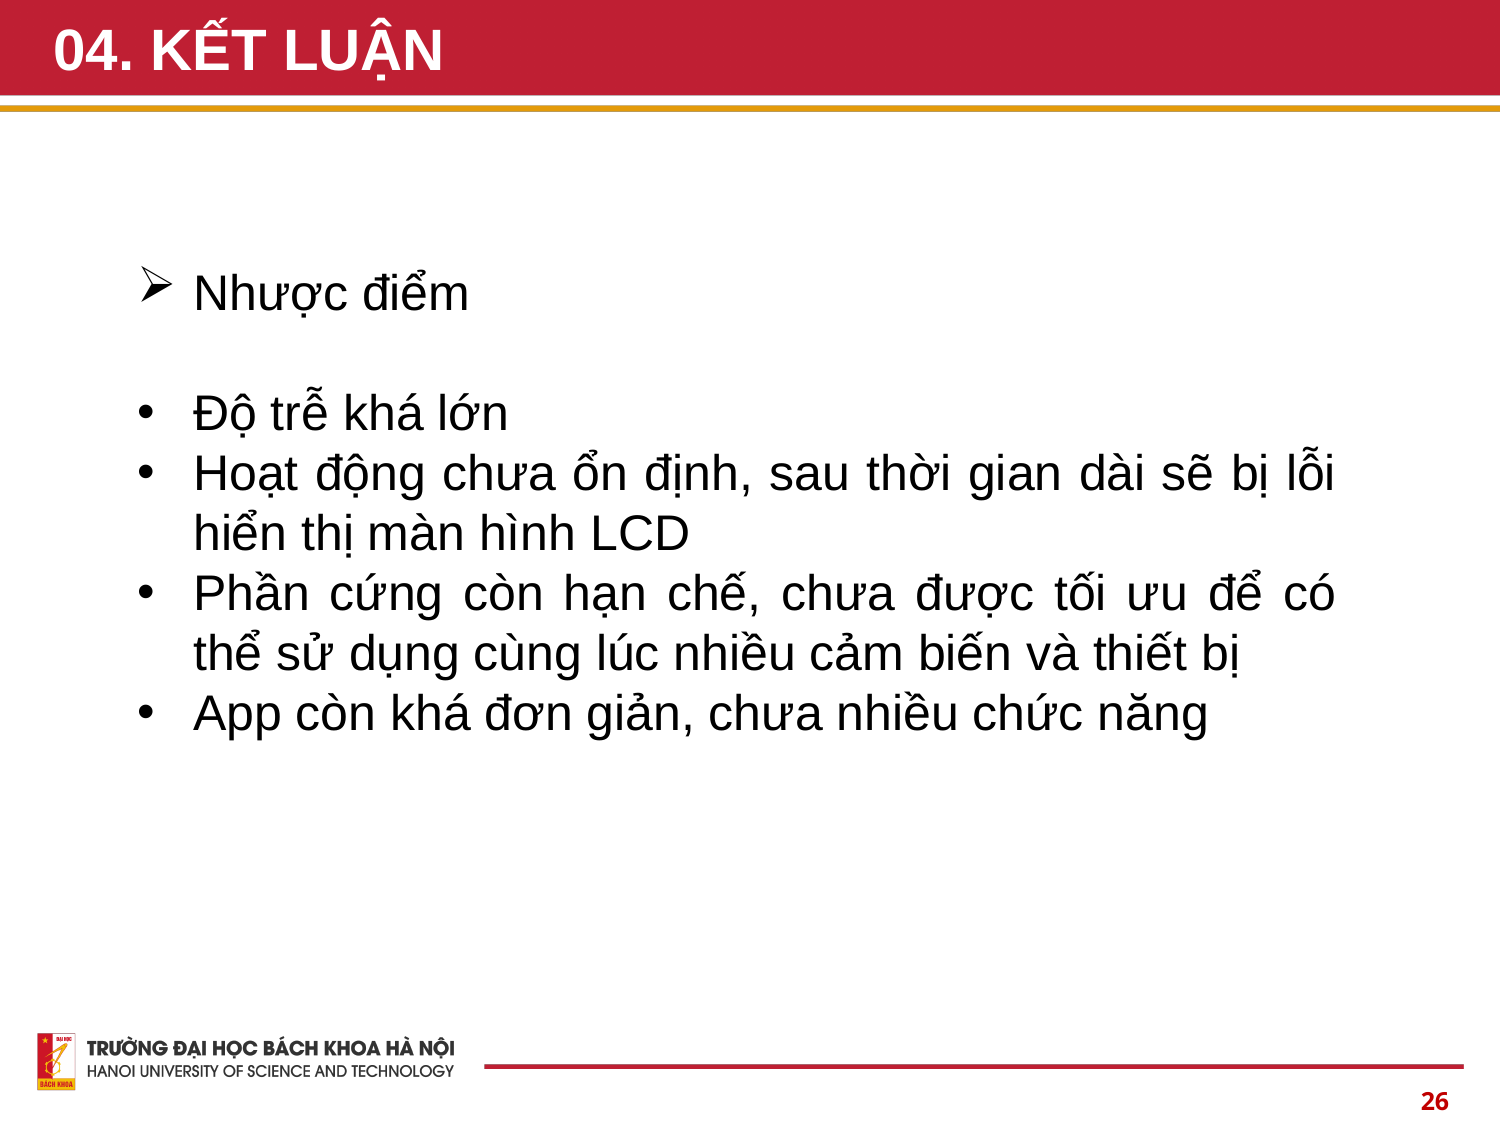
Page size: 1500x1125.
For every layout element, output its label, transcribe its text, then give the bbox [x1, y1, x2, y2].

text_box Nhược điểm Độ trễ khá lớn Hoạt động chưa ổn định, sau thời gian dài sẽ bị lỗi hiển thị màn hình LCD Phần cứng còn hạn chế, chưa được tối ưu để có thể sử dụng cùng lúc nhiều cảm biến và thiết bị App còn khá đơn giản, chưa nhiều chức năng [122, 253, 1352, 749]
title 04. KẾT LUẬN [38, 12, 1462, 87]
slide_number 26 [1126, 1078, 1464, 1125]
picture [0, 0, 1500, 1125]
